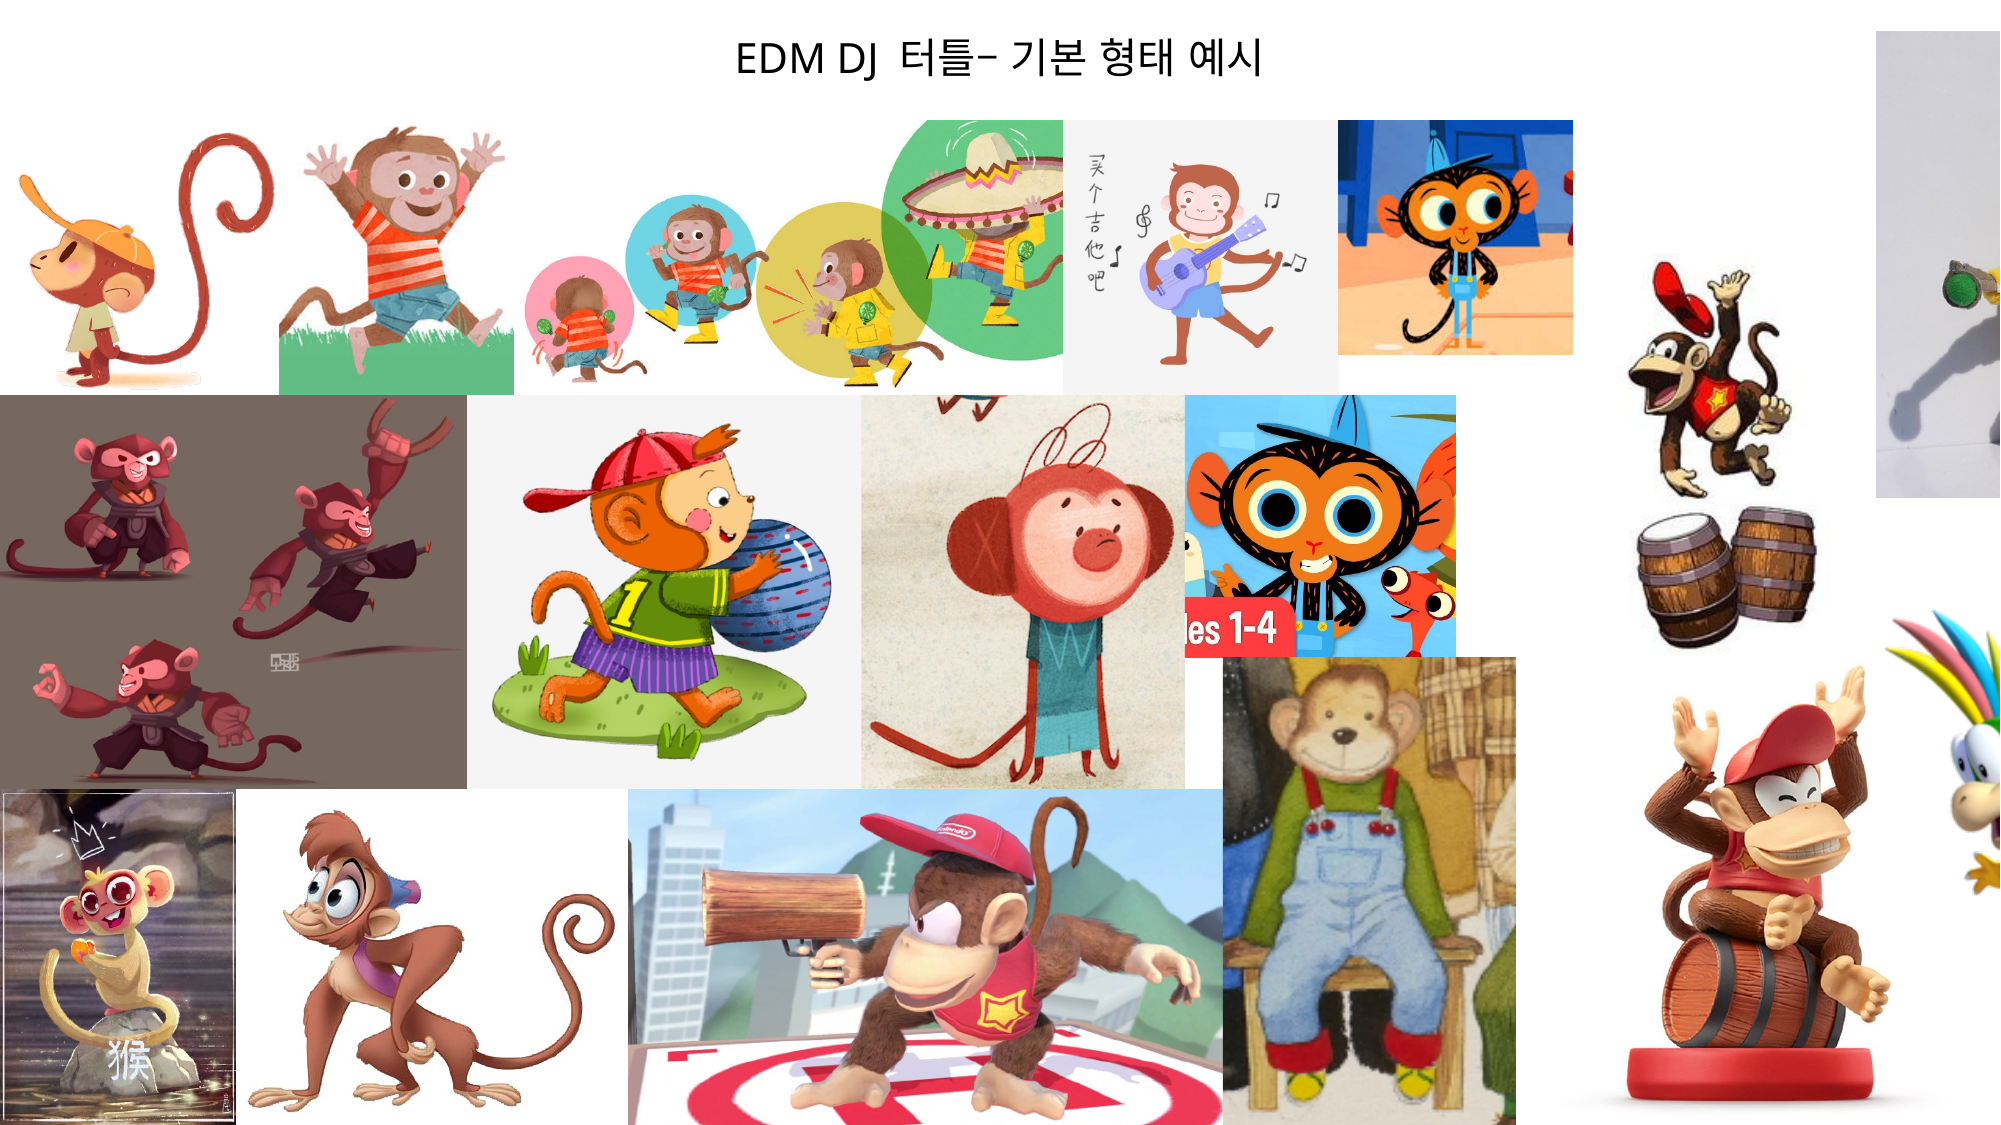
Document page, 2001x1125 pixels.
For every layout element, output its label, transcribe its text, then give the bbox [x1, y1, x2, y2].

picture [1875, 31, 2000, 498]
text_box EDM DJ 터틀– 기본 형태 예시 [0, 0, 2000, 121]
picture [0, 120, 2000, 1125]
